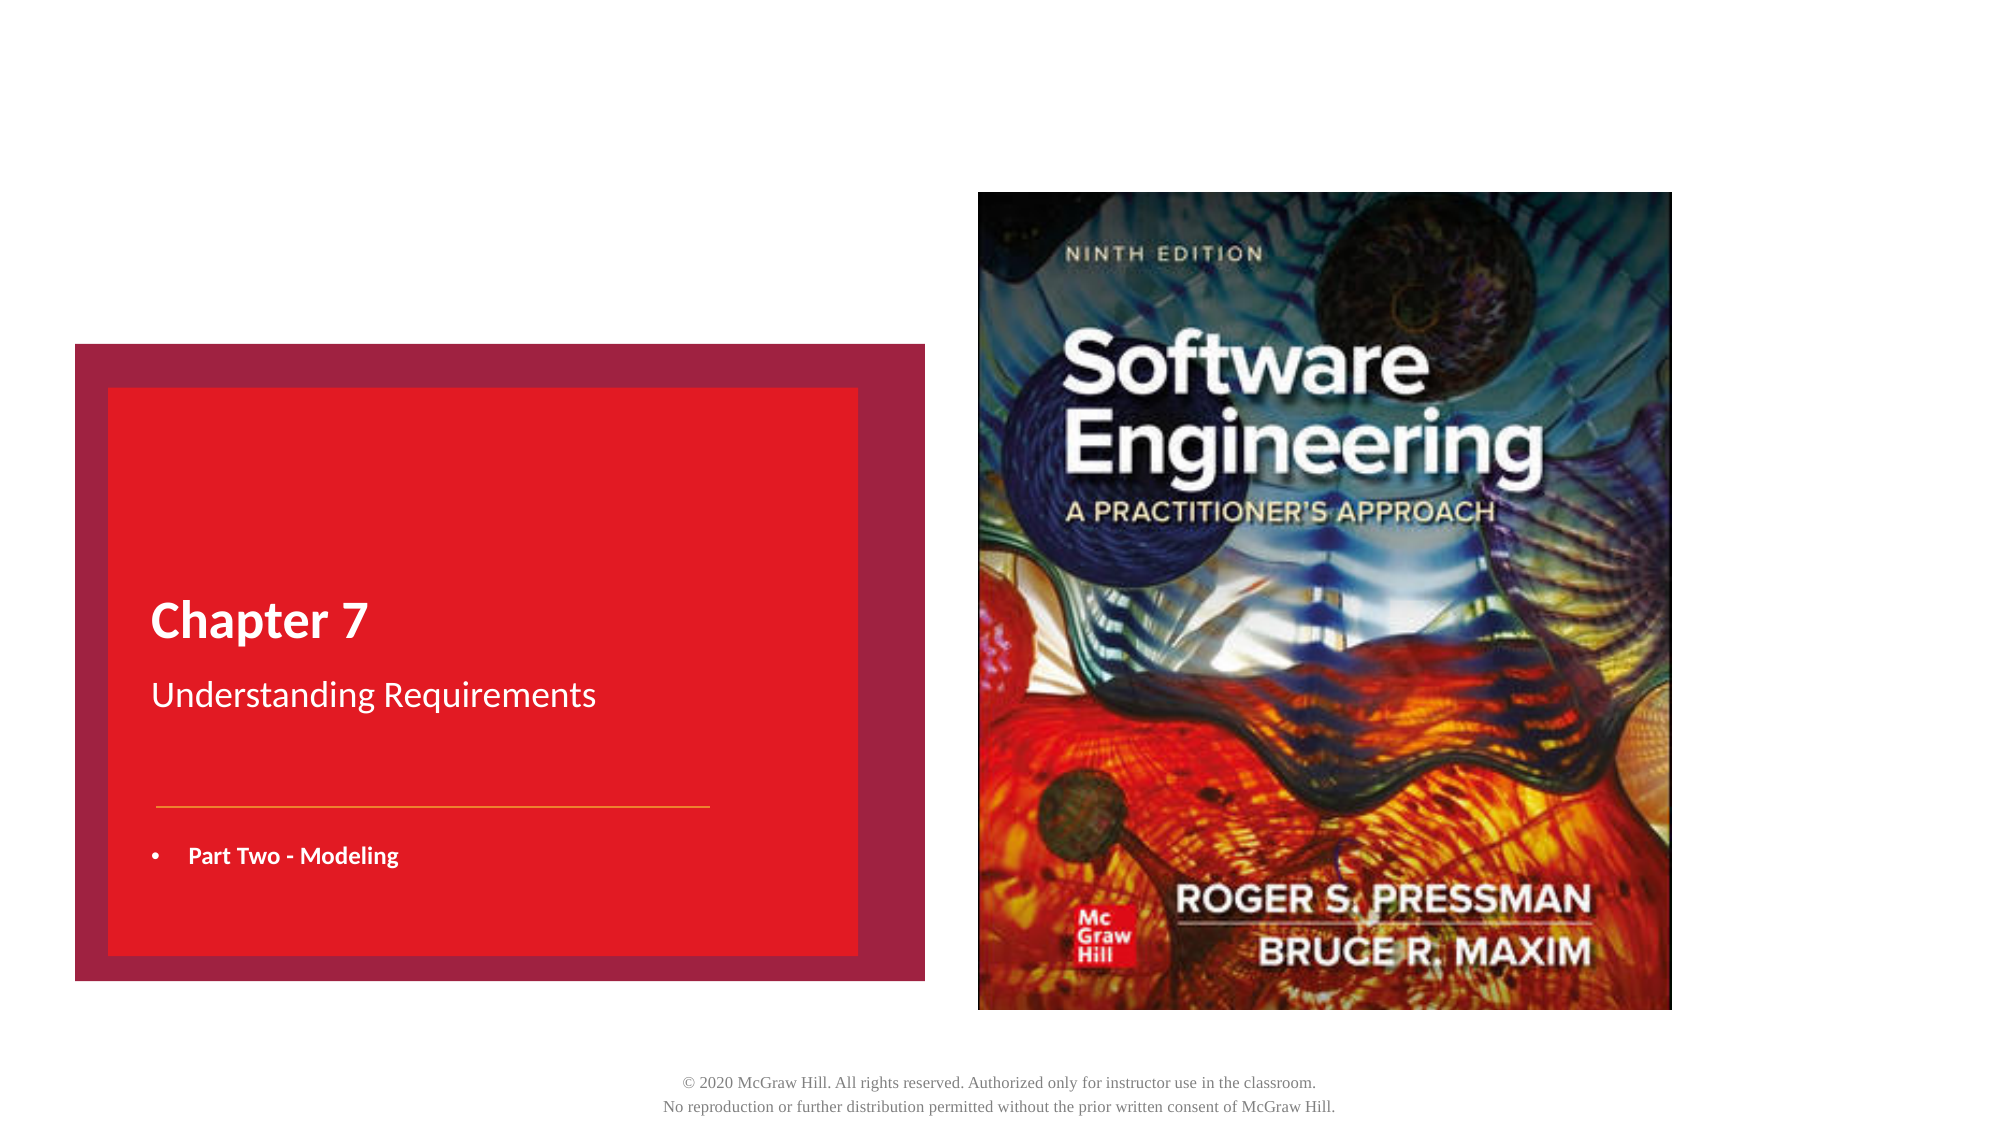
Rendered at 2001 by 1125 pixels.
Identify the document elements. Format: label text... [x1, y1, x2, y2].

footer © 2020 McGraw Hill. All rights reserved. Authorized only for instructor use in the classroom. No reproduction or further distribution permitted without the prior written consent of McGraw Hill. [249, 1062, 1750, 1125]
picture [977, 192, 1673, 1010]
list Part Two - Modeling [136, 836, 802, 930]
subtitle Understanding Requirements [136, 667, 800, 800]
title Chapter 7 [136, 427, 800, 657]
